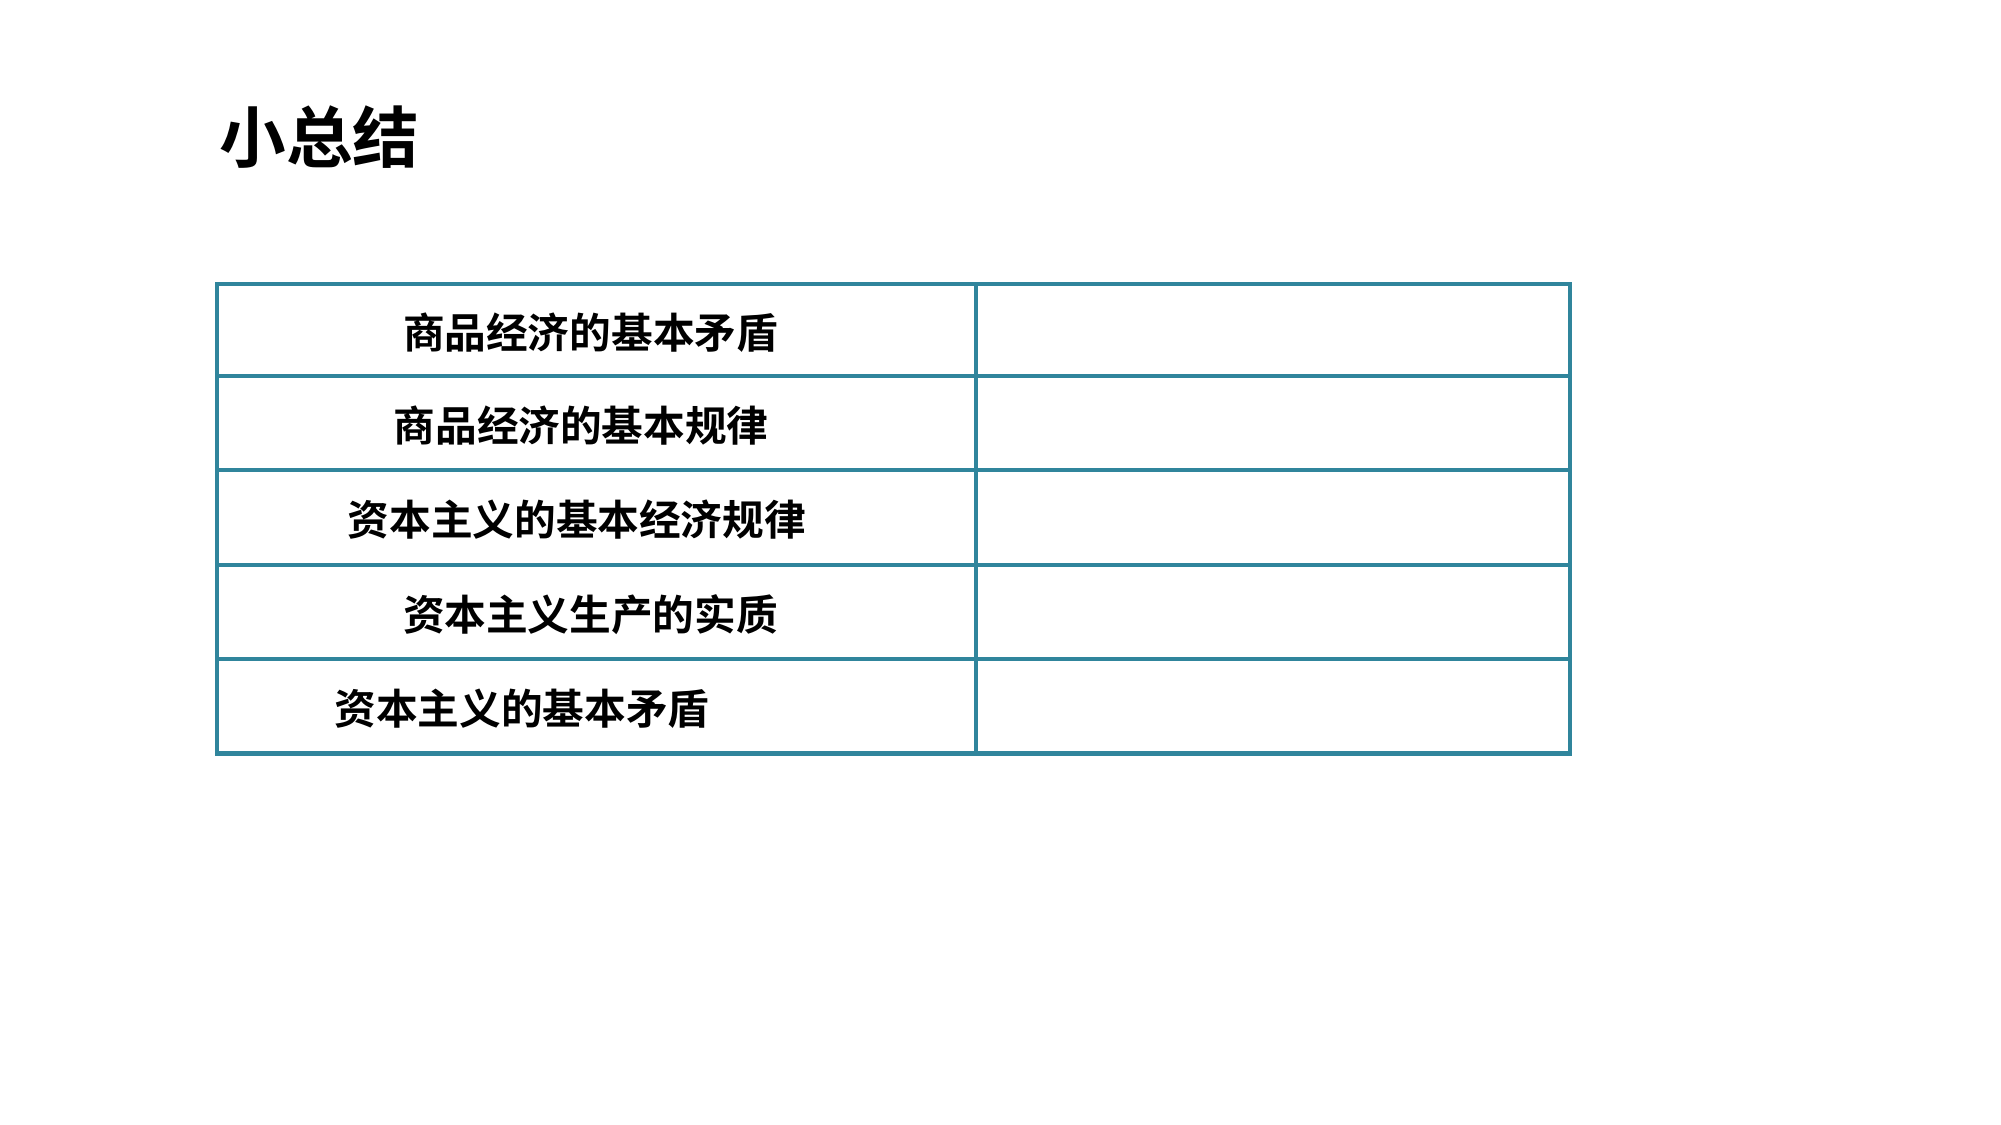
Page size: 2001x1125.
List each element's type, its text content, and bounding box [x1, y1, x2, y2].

table_cell 资本主义的基本经济规律 [219, 472, 974, 563]
table_cell [978, 661, 1568, 751]
table_header 商品经济的基本矛盾 [219, 286, 974, 374]
table_header [978, 286, 1568, 374]
table_cell [978, 378, 1568, 468]
table_cell [978, 567, 1568, 657]
text_box 小总结 [217, 116, 600, 176]
table_cell 商品经济的基本规律 [219, 378, 974, 468]
table_cell [978, 472, 1568, 563]
table_cell 资本主义的基本矛盾 [219, 661, 974, 751]
table_cell 资本主义生产的实质 [219, 567, 974, 657]
